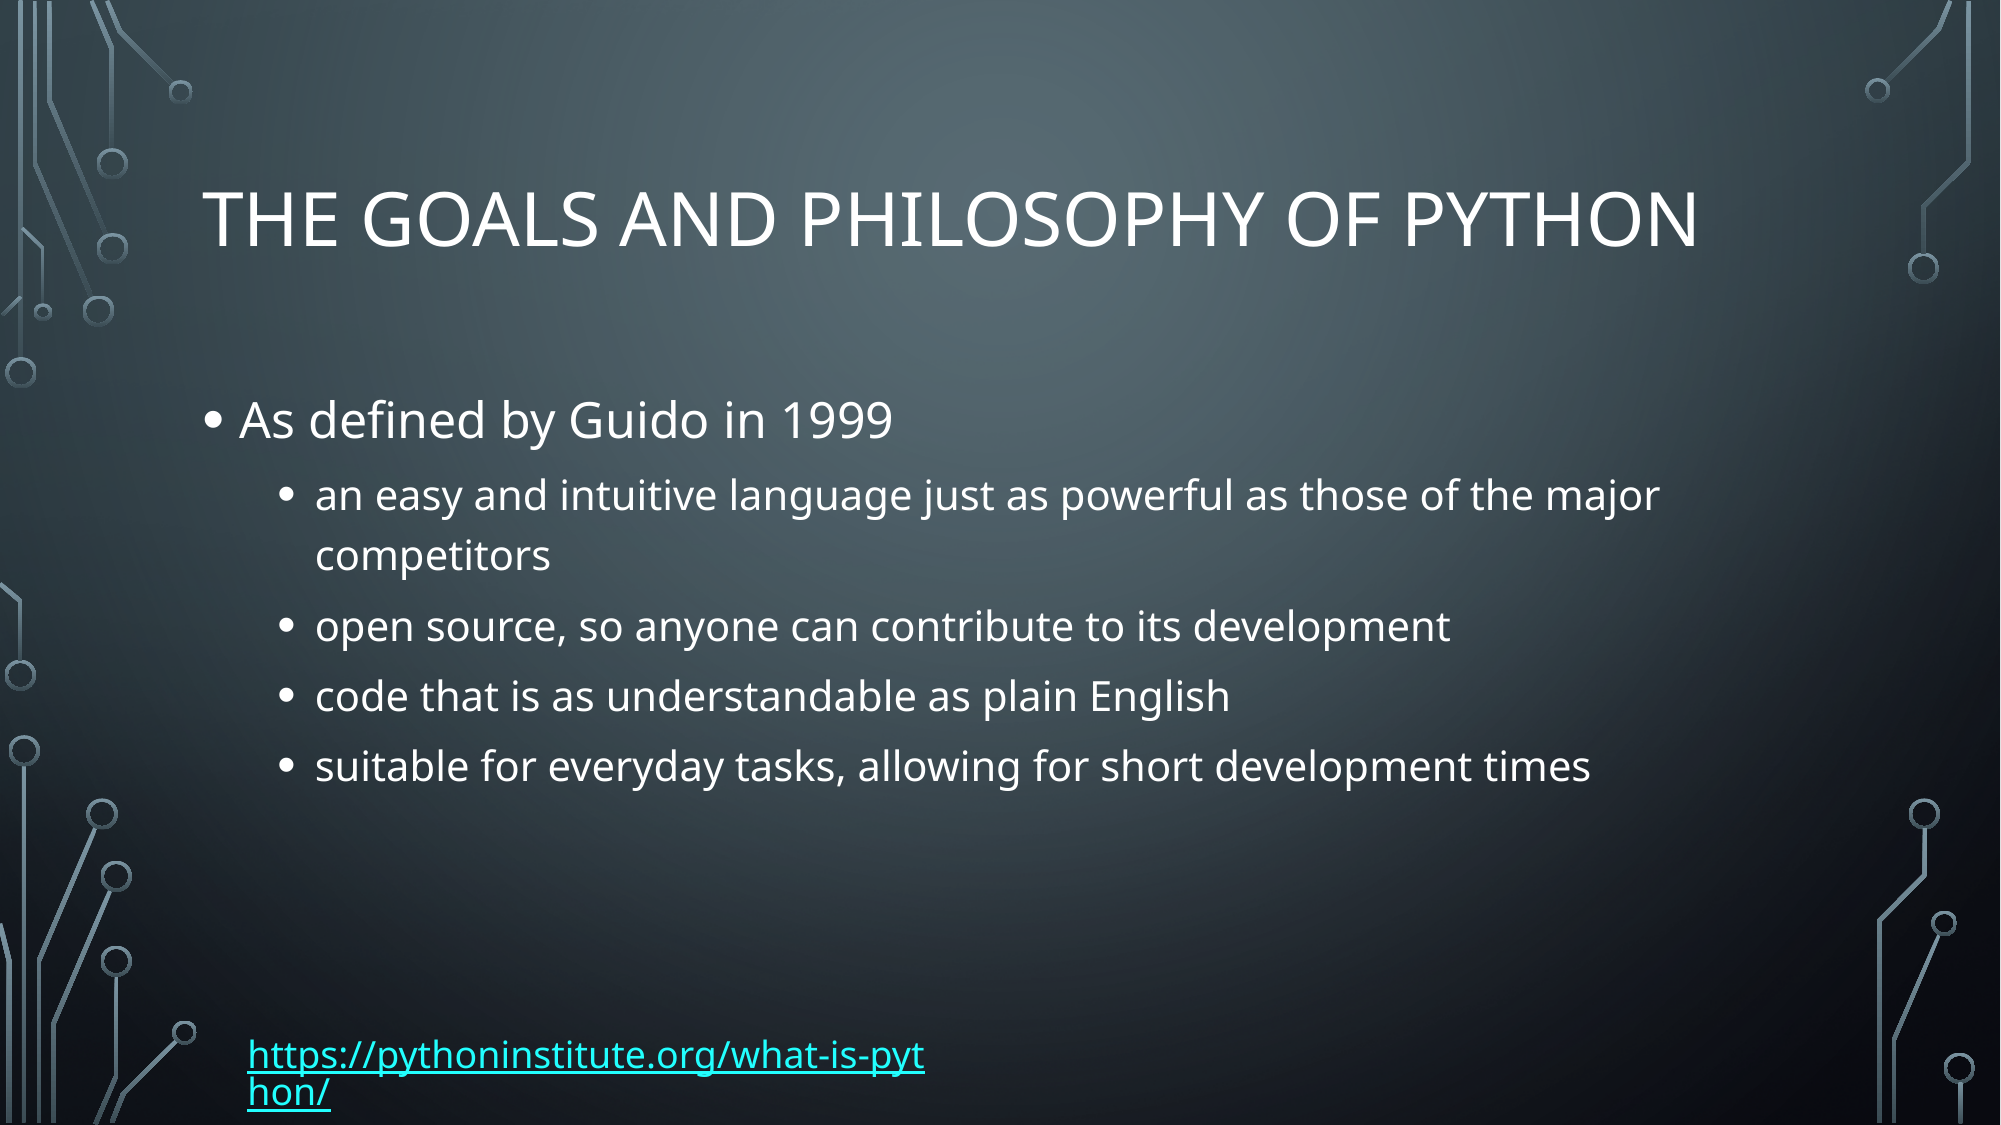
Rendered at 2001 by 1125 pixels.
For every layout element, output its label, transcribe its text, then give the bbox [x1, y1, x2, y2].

list As defined by Guido in 1999 an easy and intuitive language just as powerful as those of the major competitors open source, so anyone can contribute to its development code that is as understandable as plain English suitable for everyday tasks, allowing for short development times [187, 369, 1813, 950]
text_box https://pythoninstitute.org/what-is-python/ [232, 1023, 950, 1090]
title The Goals and philosophy of Python [187, 101, 1813, 344]
